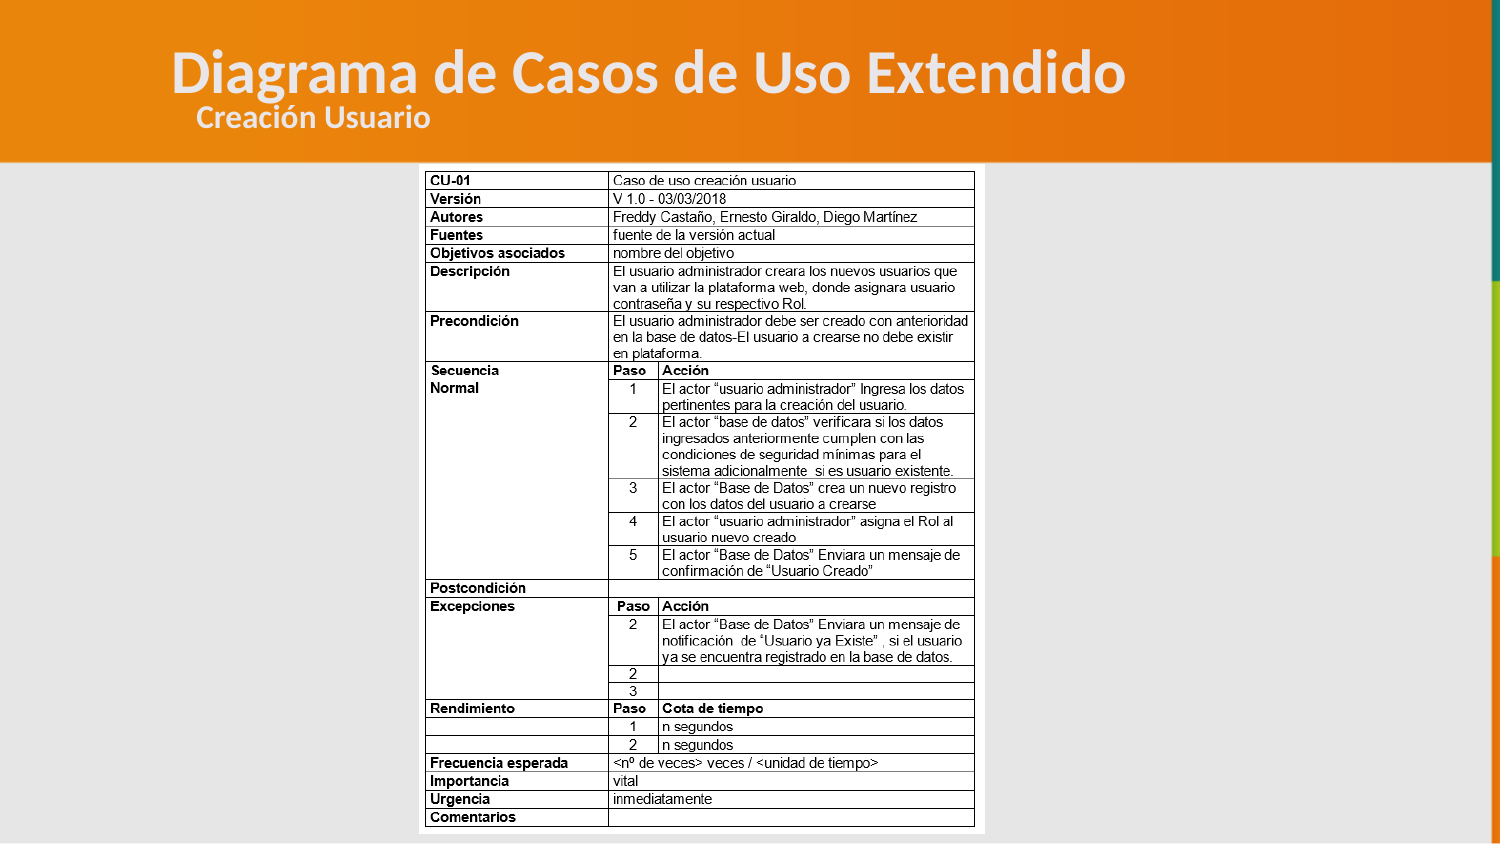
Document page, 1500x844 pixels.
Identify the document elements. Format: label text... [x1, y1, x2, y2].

picture [0, 0, 1500, 844]
text_box Creación Usuario [181, 87, 1437, 165]
text_box Diagrama de Casos de Uso Extendido [156, 23, 1412, 140]
